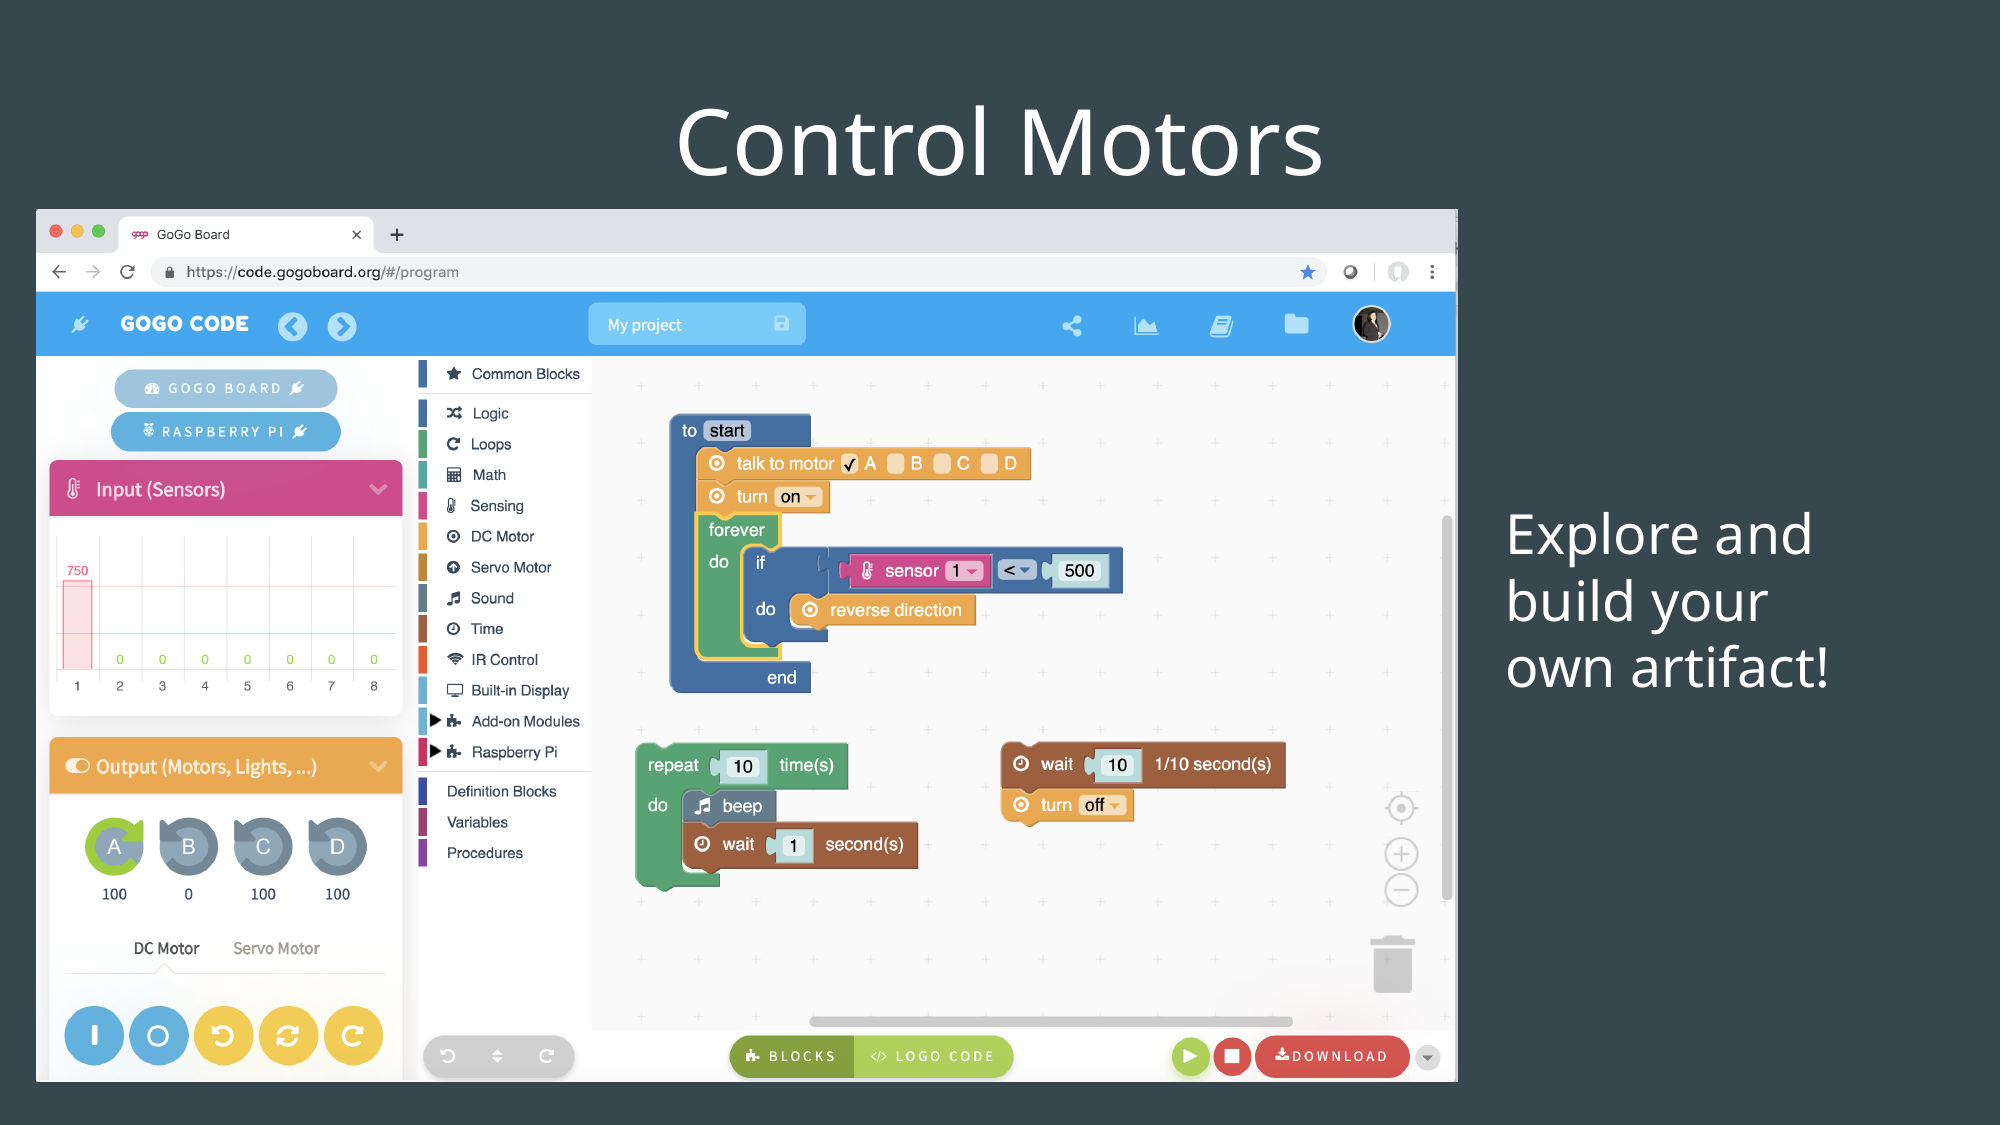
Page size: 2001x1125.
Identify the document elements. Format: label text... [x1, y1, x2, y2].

title Control Motors [99, 45, 1900, 233]
picture [36, 208, 1458, 1082]
text_box Explore and build your own artifact! [1490, 491, 1900, 707]
